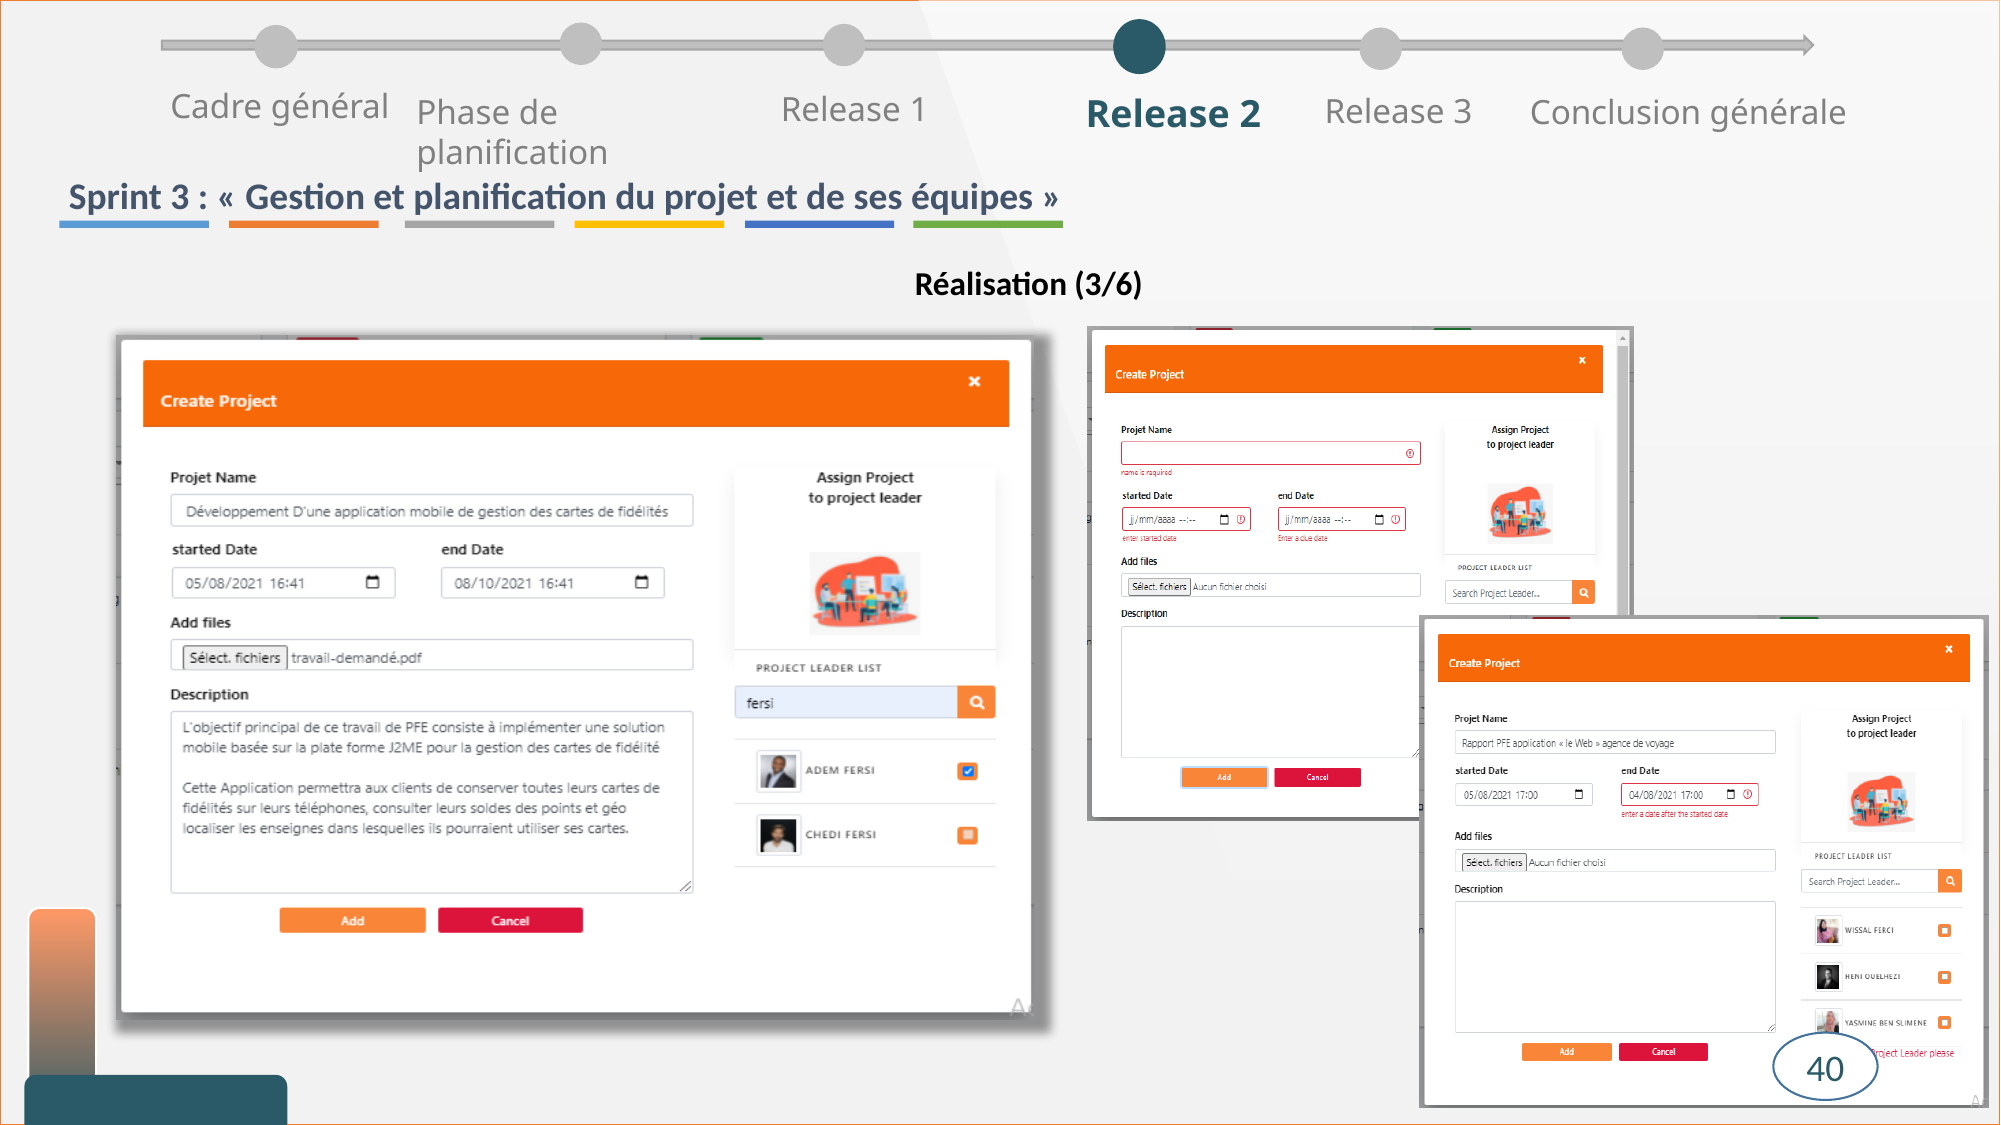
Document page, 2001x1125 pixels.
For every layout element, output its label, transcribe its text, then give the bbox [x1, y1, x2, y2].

text_box [297, 39, 560, 51]
text_box [0, 0, 2000, 1125]
text_box Sprint 3 : « Gestion et planification du projet et de ses équipes » [54, 164, 1114, 224]
text_box [559, 21, 603, 66]
text_box [822, 23, 866, 67]
text_box [27, 906, 98, 1078]
text_box [1166, 39, 1360, 51]
text_box [24, 1074, 288, 1125]
text_box Réalisation (3/6) [740, 254, 1318, 310]
text_box [160, 39, 255, 51]
text_box [602, 39, 822, 51]
text_box Phase de planification [416, 89, 750, 164]
text_box [1620, 26, 1665, 71]
text_box Conclusion générale [1529, 89, 1863, 172]
text_box [917, 0, 2000, 1025]
text_box Cadre général [170, 82, 413, 126]
text_box [866, 39, 1113, 51]
text_box [1663, 33, 1815, 57]
text_box [1112, 18, 1167, 75]
picture [116, 335, 1034, 1020]
text_box Release 2 [1024, 88, 1313, 136]
text_box [254, 24, 298, 69]
text_box [1358, 26, 1403, 71]
text_box Release 3 [1254, 88, 1543, 131]
text_box [1401, 39, 1623, 51]
text_box Release 1 [710, 85, 999, 128]
picture [1087, 326, 1989, 1108]
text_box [59, 220, 1063, 228]
